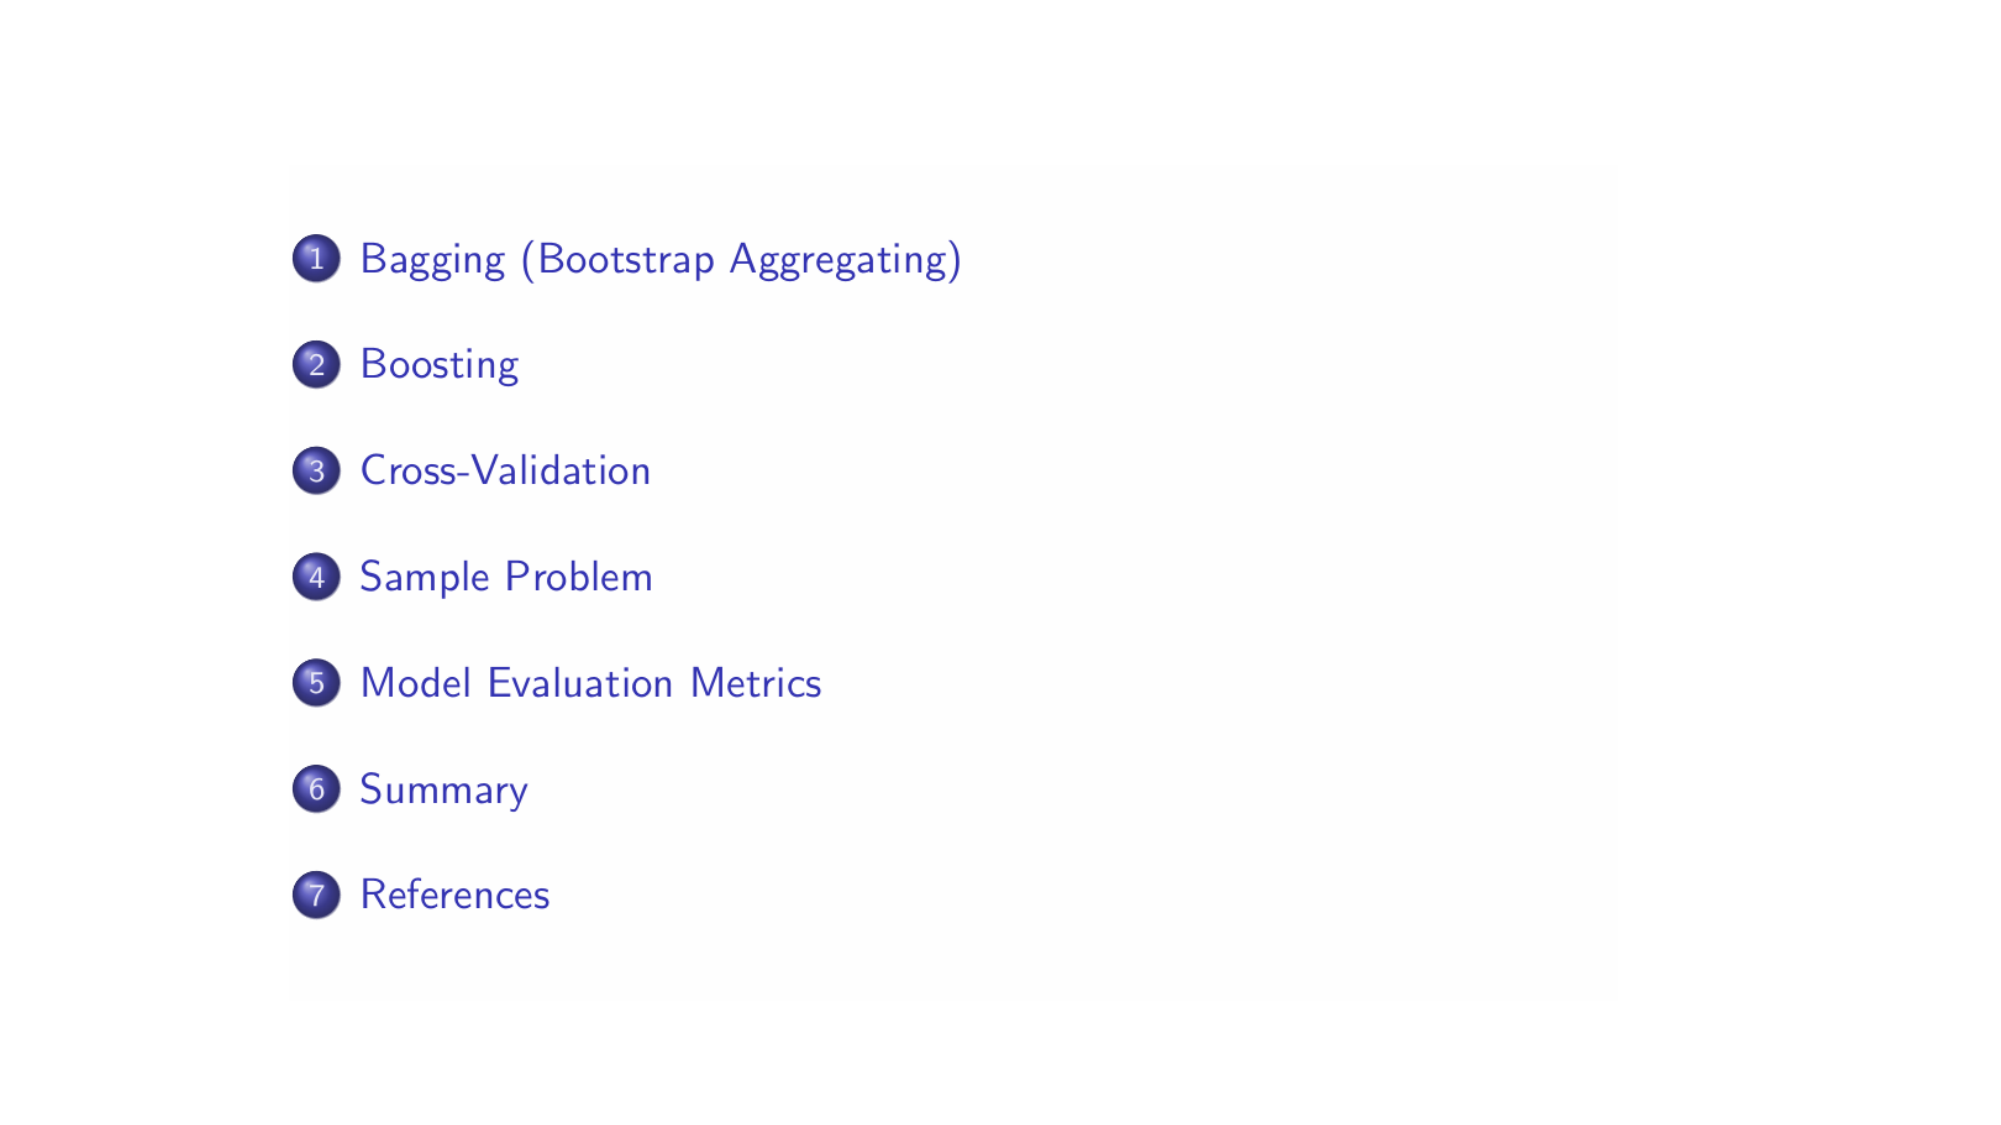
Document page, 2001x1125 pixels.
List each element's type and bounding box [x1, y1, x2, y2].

list [288, 164, 1619, 1001]
